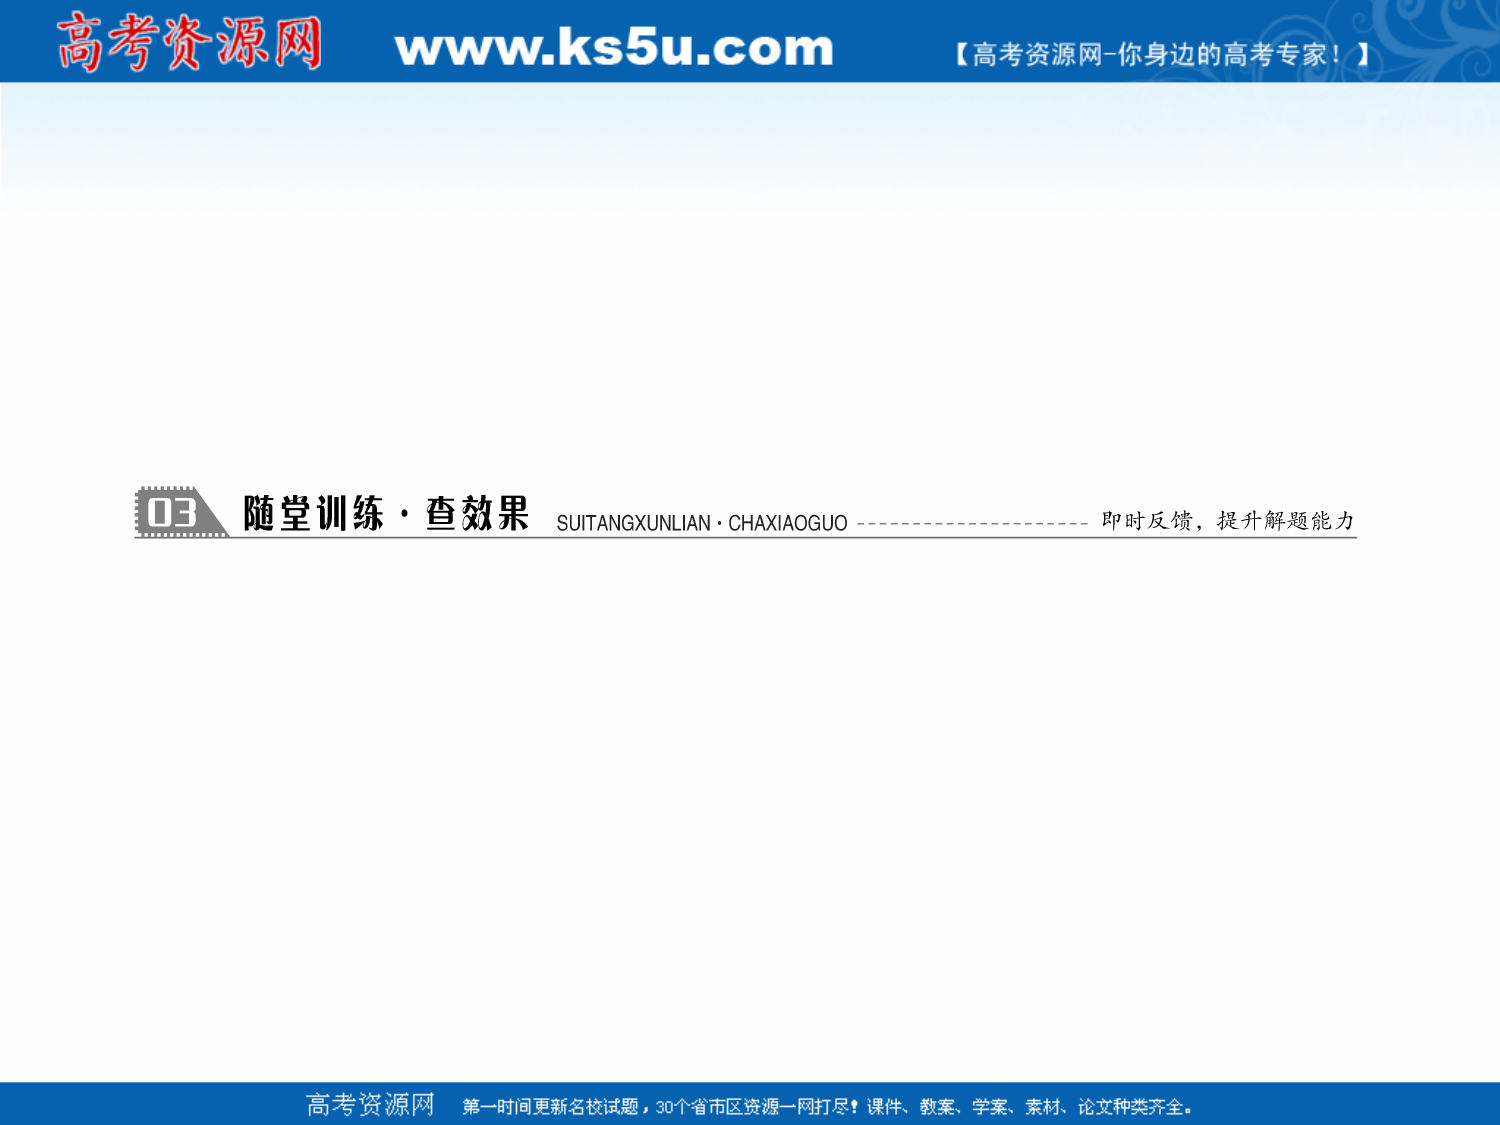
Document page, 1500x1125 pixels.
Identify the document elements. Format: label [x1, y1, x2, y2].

picture [0, 0, 1500, 1125]
text_box [134, 467, 1376, 737]
